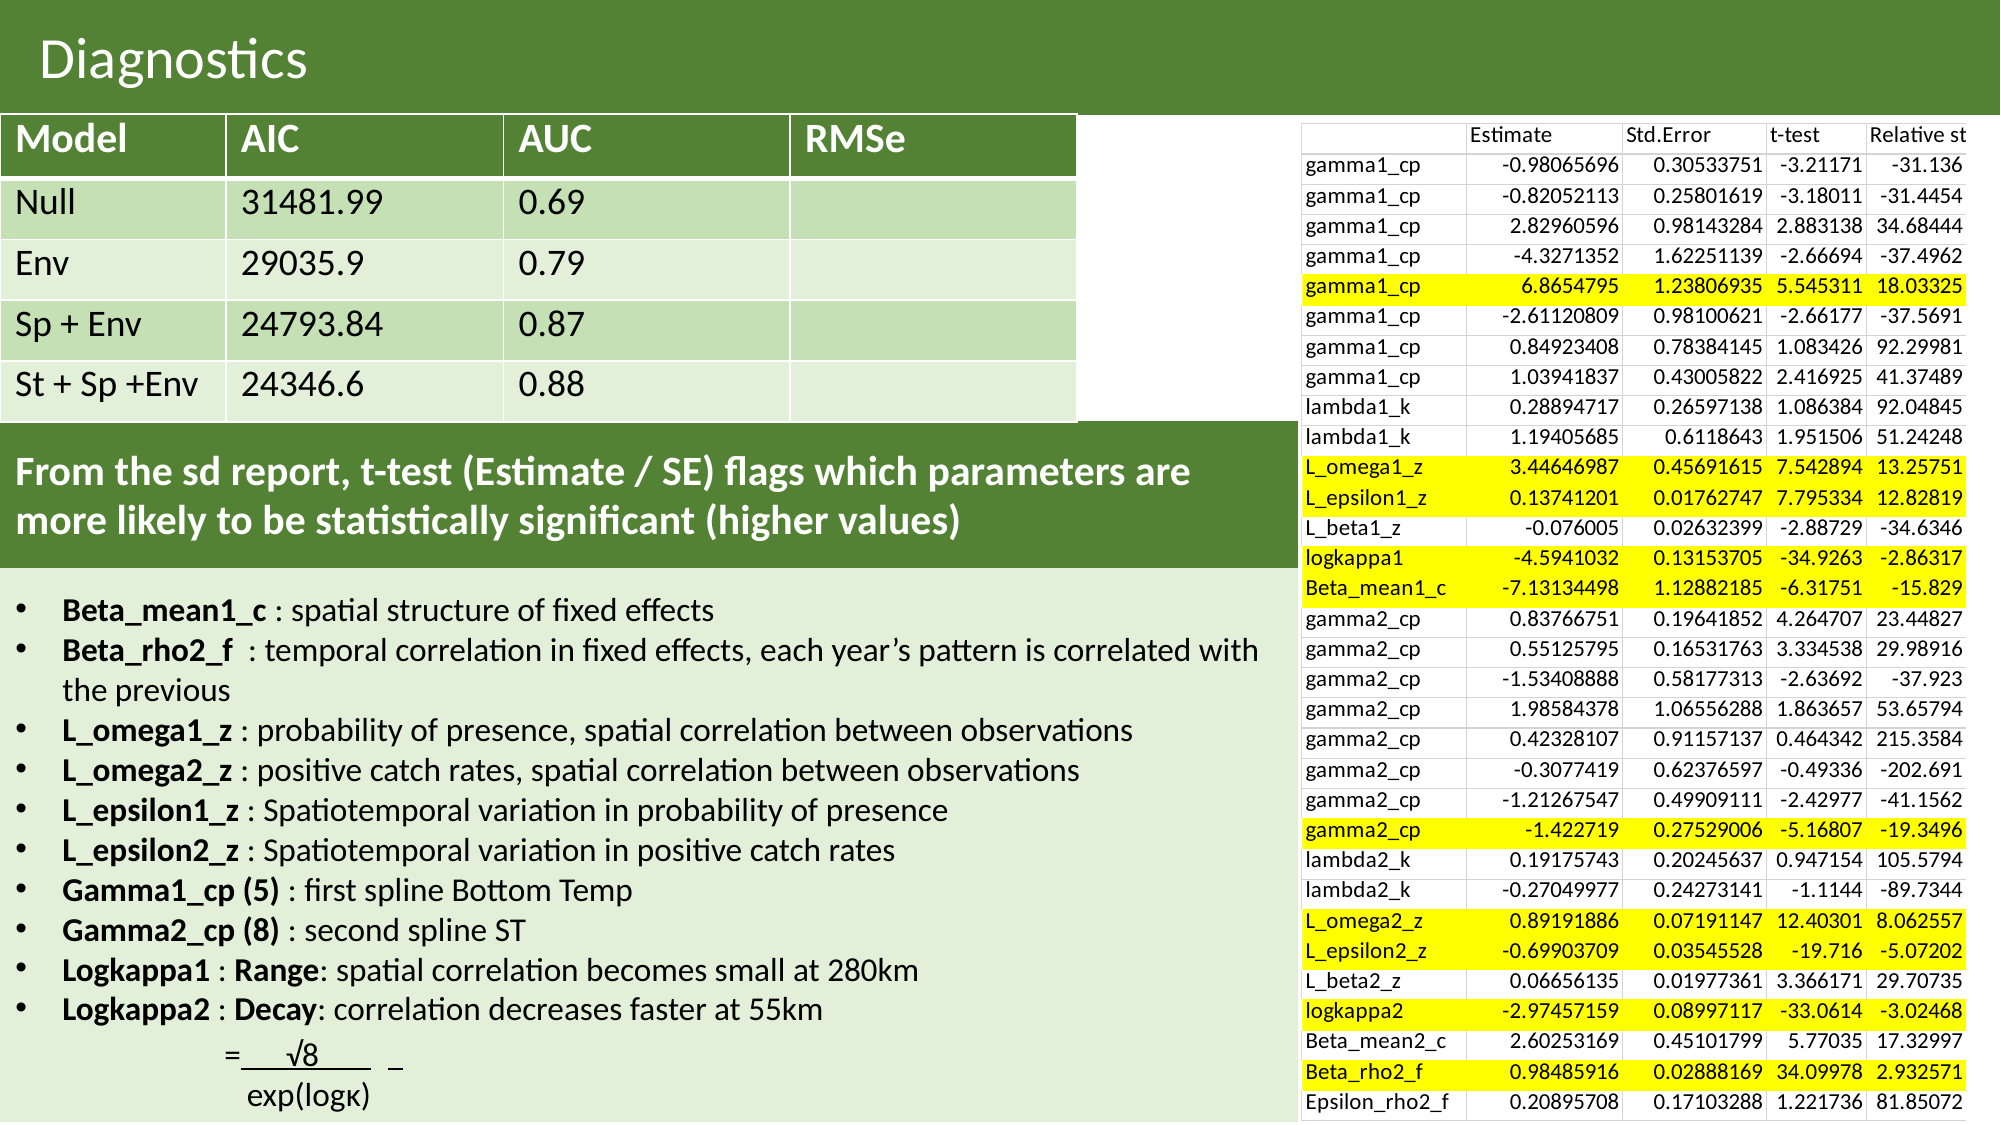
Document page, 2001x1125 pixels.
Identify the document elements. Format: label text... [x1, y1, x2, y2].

table_cell 0.69 [504, 181, 789, 239]
table_header AUC [504, 115, 789, 176]
table_header Model [1, 115, 225, 176]
table_cell 0.87 [504, 301, 789, 360]
table_cell [791, 240, 1076, 299]
table_header RMSe [791, 115, 1076, 176]
table_cell Env [1, 240, 225, 299]
text_box [0, 421, 1298, 435]
text_box From the sd report, t-test (Estimate / SE) flags which parameters are more likely to be statistically significant (higher values) Beta_mean1_c : spatial structure of fixed effects Beta_rho2_f : temporal correlation in fixed effects, each year’s pattern is correlated with the previous L_omega1_z : probability of presence, spatial correlation between observations L_omega2_z : positive catch rates, spatial correlation between observations L_epsilon1_z : Spatiotemporal variation in probability of presence L_epsilon2_z : Spatiotemporal variation in positive catch rates Gamma1_cp (5) : first spline Bottom Temp Gamma2_cp (8) : second spline ST Logkappa1 : Range: spatial correlation becomes small at 280km Logkappa2 : Decay: correlation decreases faster at 55km [0, 435, 1302, 1125]
text_box [0, 0, 2000, 115]
table_cell 29035.9 [227, 240, 503, 299]
table_cell [791, 362, 1076, 421]
table_cell 24346.6 [227, 362, 503, 421]
table_header AIC [227, 115, 503, 176]
table_cell Sp + Env [1, 301, 225, 360]
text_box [1301, 123, 1967, 1122]
table_cell [791, 181, 1076, 239]
table_cell St + Sp +Env [1, 362, 225, 421]
text_box Diagnostics [25, 12, 332, 98]
table_cell Null [1, 181, 225, 239]
table_cell [791, 301, 1076, 360]
table_cell 24793.84 [227, 301, 503, 360]
table_cell 31481.99 [227, 181, 503, 239]
table_cell 0.79 [504, 240, 789, 299]
text_box = √8 3 ​exp(logκ) [202, 1025, 529, 1120]
table_cell 0.88 [504, 362, 789, 421]
